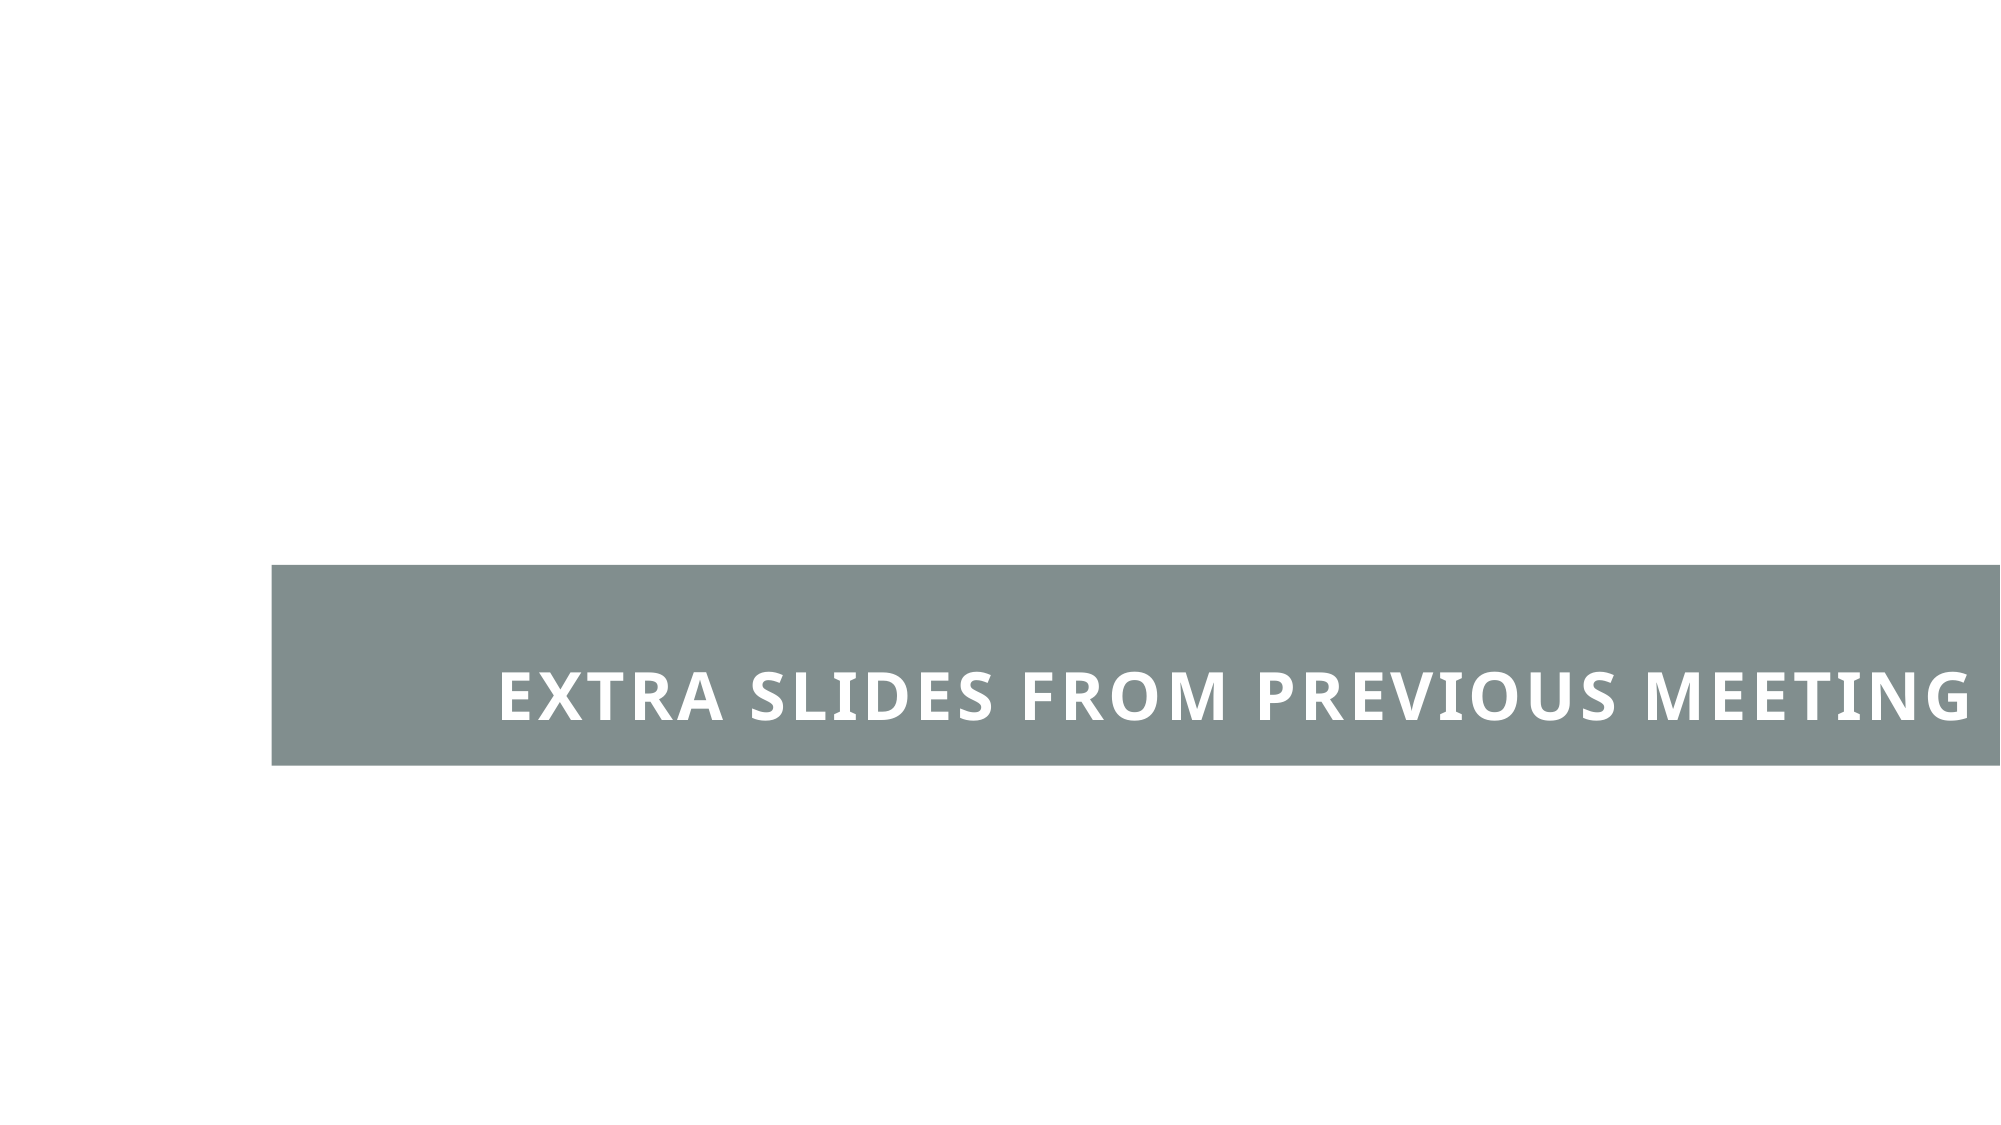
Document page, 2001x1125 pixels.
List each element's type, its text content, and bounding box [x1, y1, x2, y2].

title Extra slides from previous meeting [271, 564, 2000, 766]
